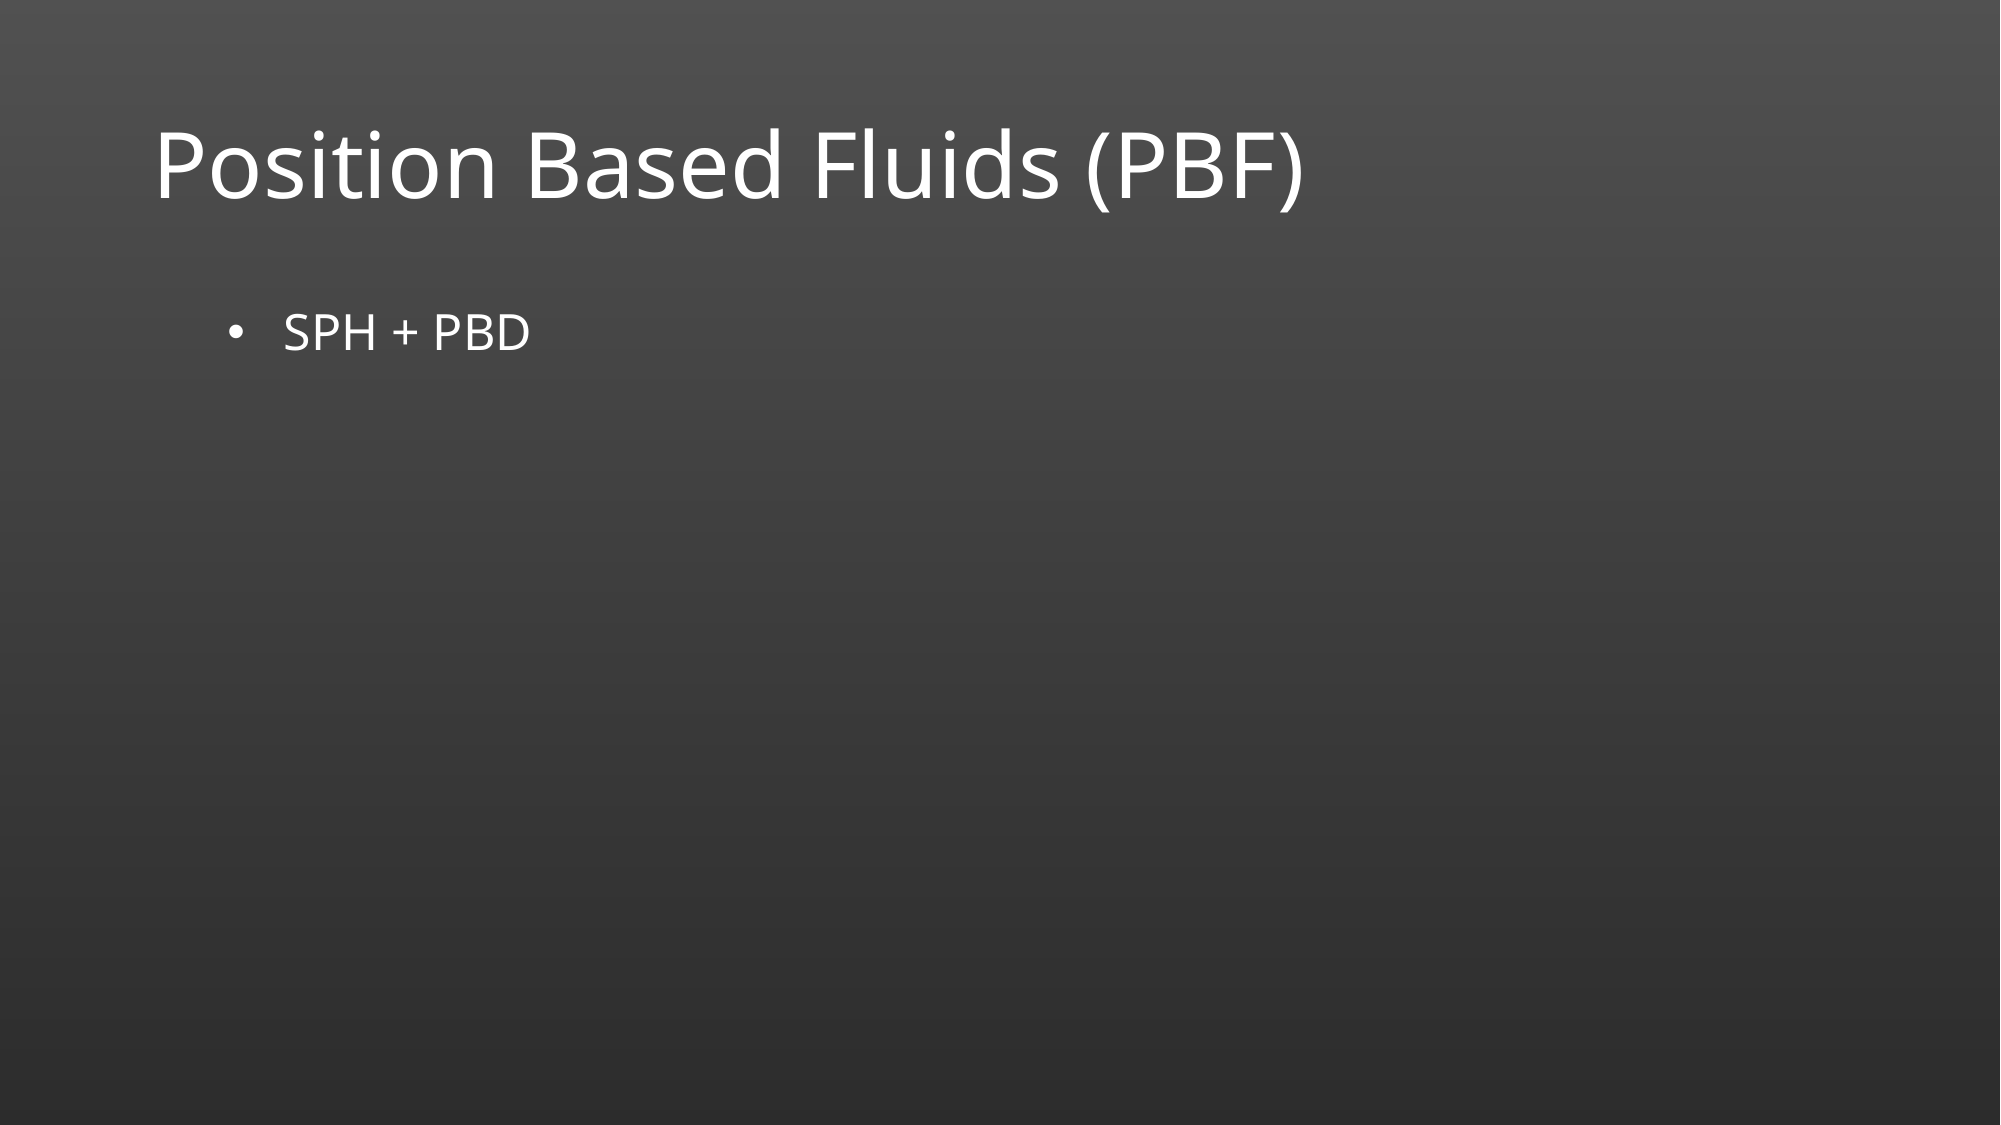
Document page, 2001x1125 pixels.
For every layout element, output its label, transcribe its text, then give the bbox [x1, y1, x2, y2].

title Position Based Fluids (PBF) [137, 59, 1863, 278]
